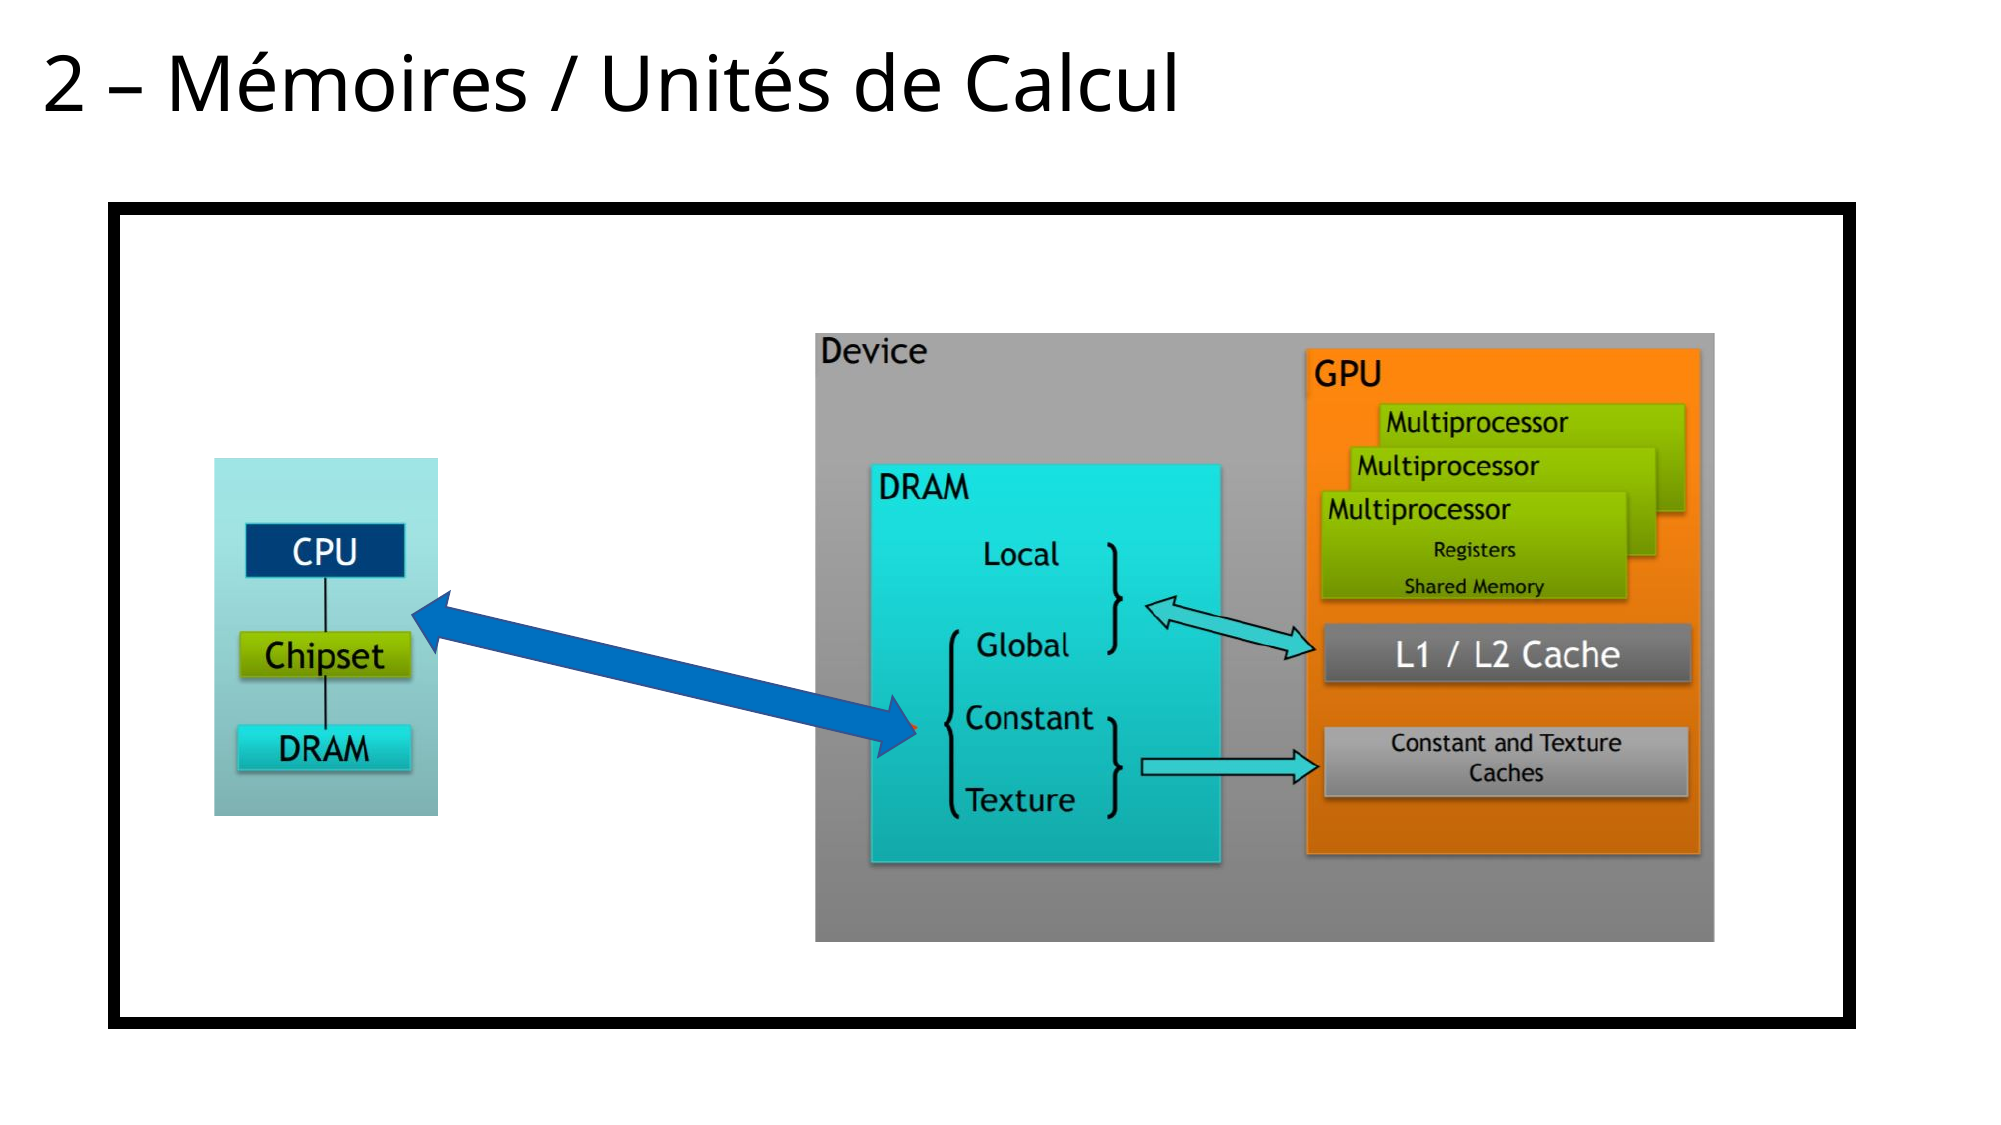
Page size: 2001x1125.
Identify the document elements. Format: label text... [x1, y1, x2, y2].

picture [815, 332, 1715, 942]
text_box [113, 207, 1850, 1024]
title 2 – Mémoires / Unités de Calcul [27, 37, 1414, 137]
text_box [438, 589, 815, 727]
picture [214, 458, 438, 816]
